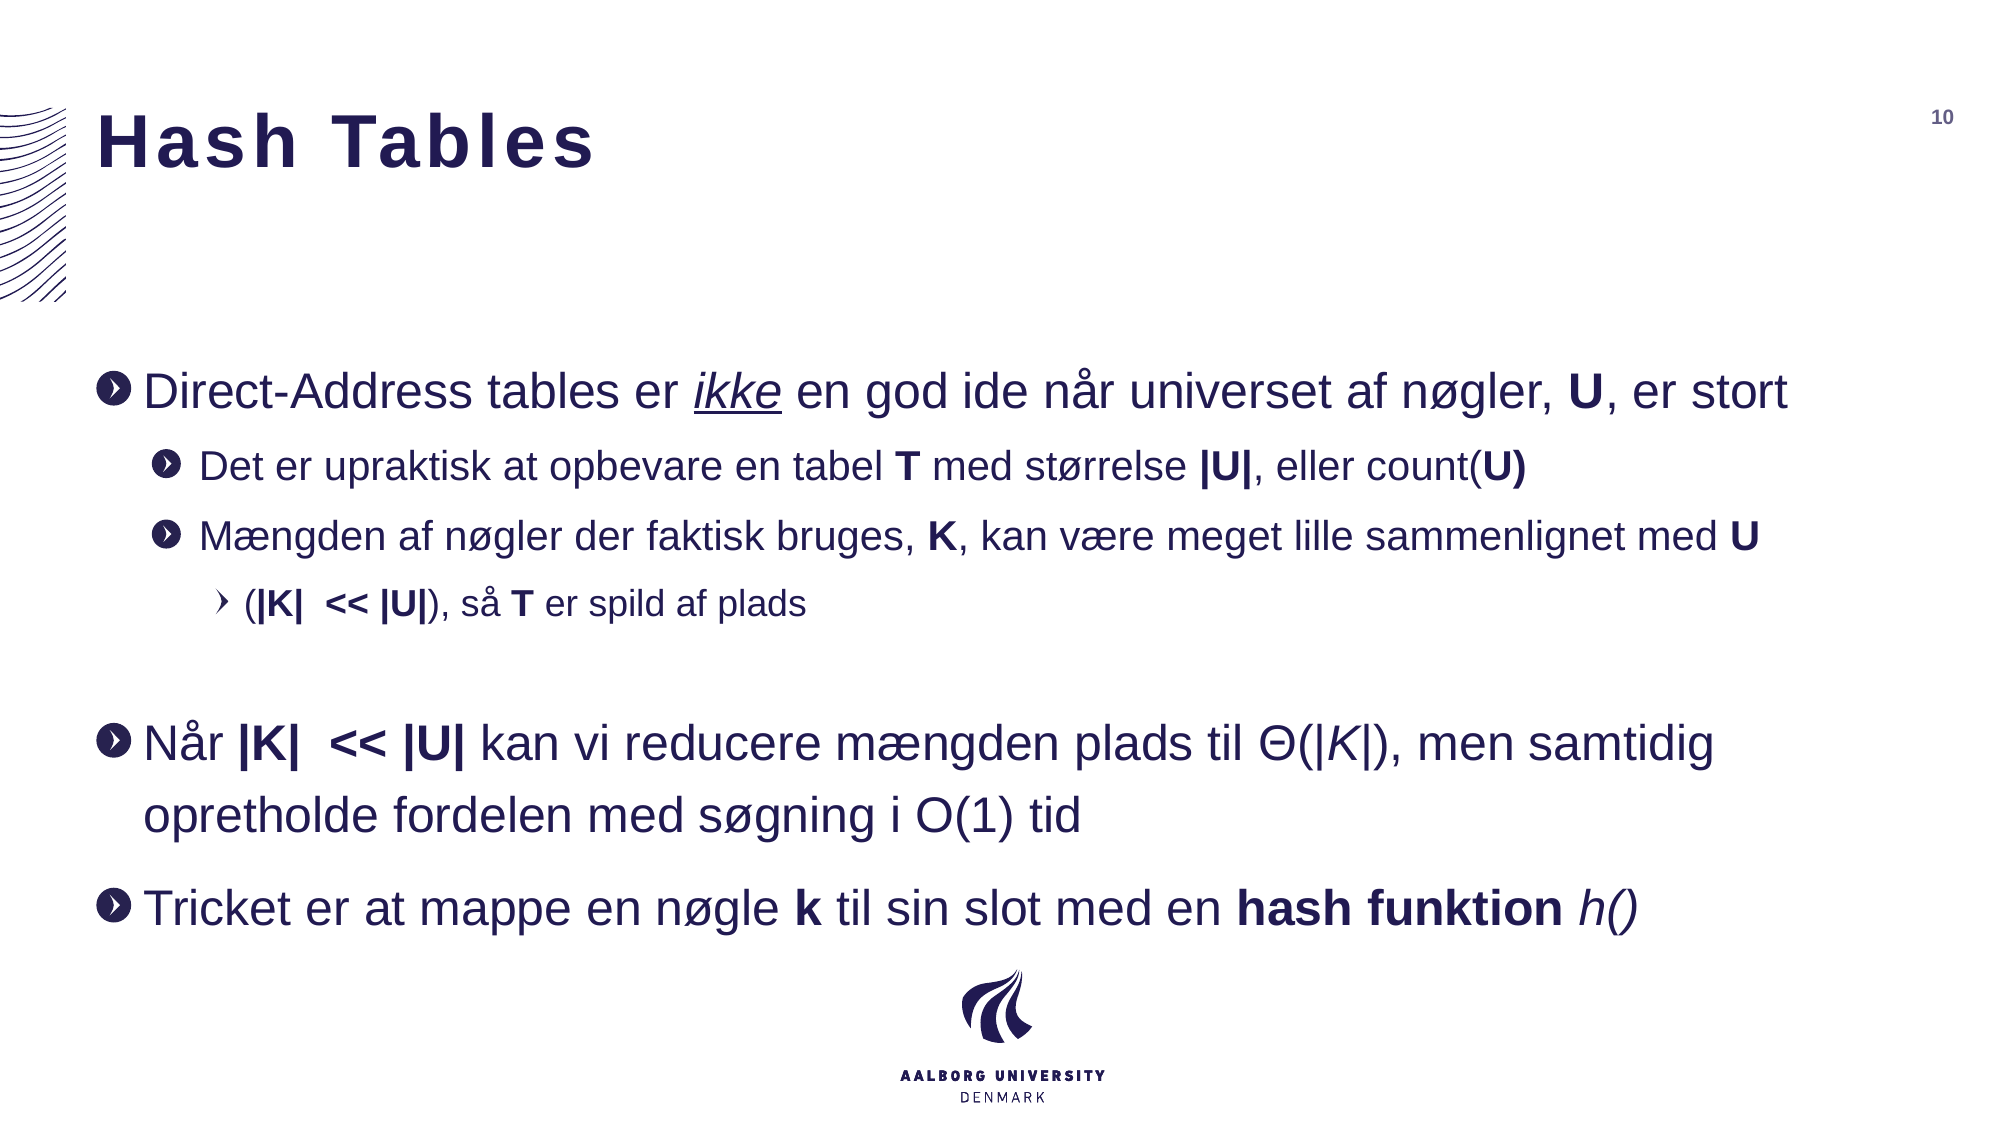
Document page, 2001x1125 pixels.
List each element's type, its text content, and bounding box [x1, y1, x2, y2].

title Hash Tables [96, 60, 935, 303]
list Direct-Address tables er ikke en god ide når universet af nøgler, U, er stort Det er upraktisk at opbevare en tabel T med størrelse |U|, eller count(U) Mængden af nøgler der faktisk bruges, K, kan være meget lille sammenlignet med U (|K| << |U|), så T er spild af plads Når |K| << |U| kan vi reducere mængden plads til Θ(|K|), men samtidig opretholde fordelen med søgning i O(1) tid Tricket er at mappe en nøgle k til sin slot med en hash funktion h() [96, 338, 1861, 947]
slide_number 10 [1860, 97, 1954, 135]
